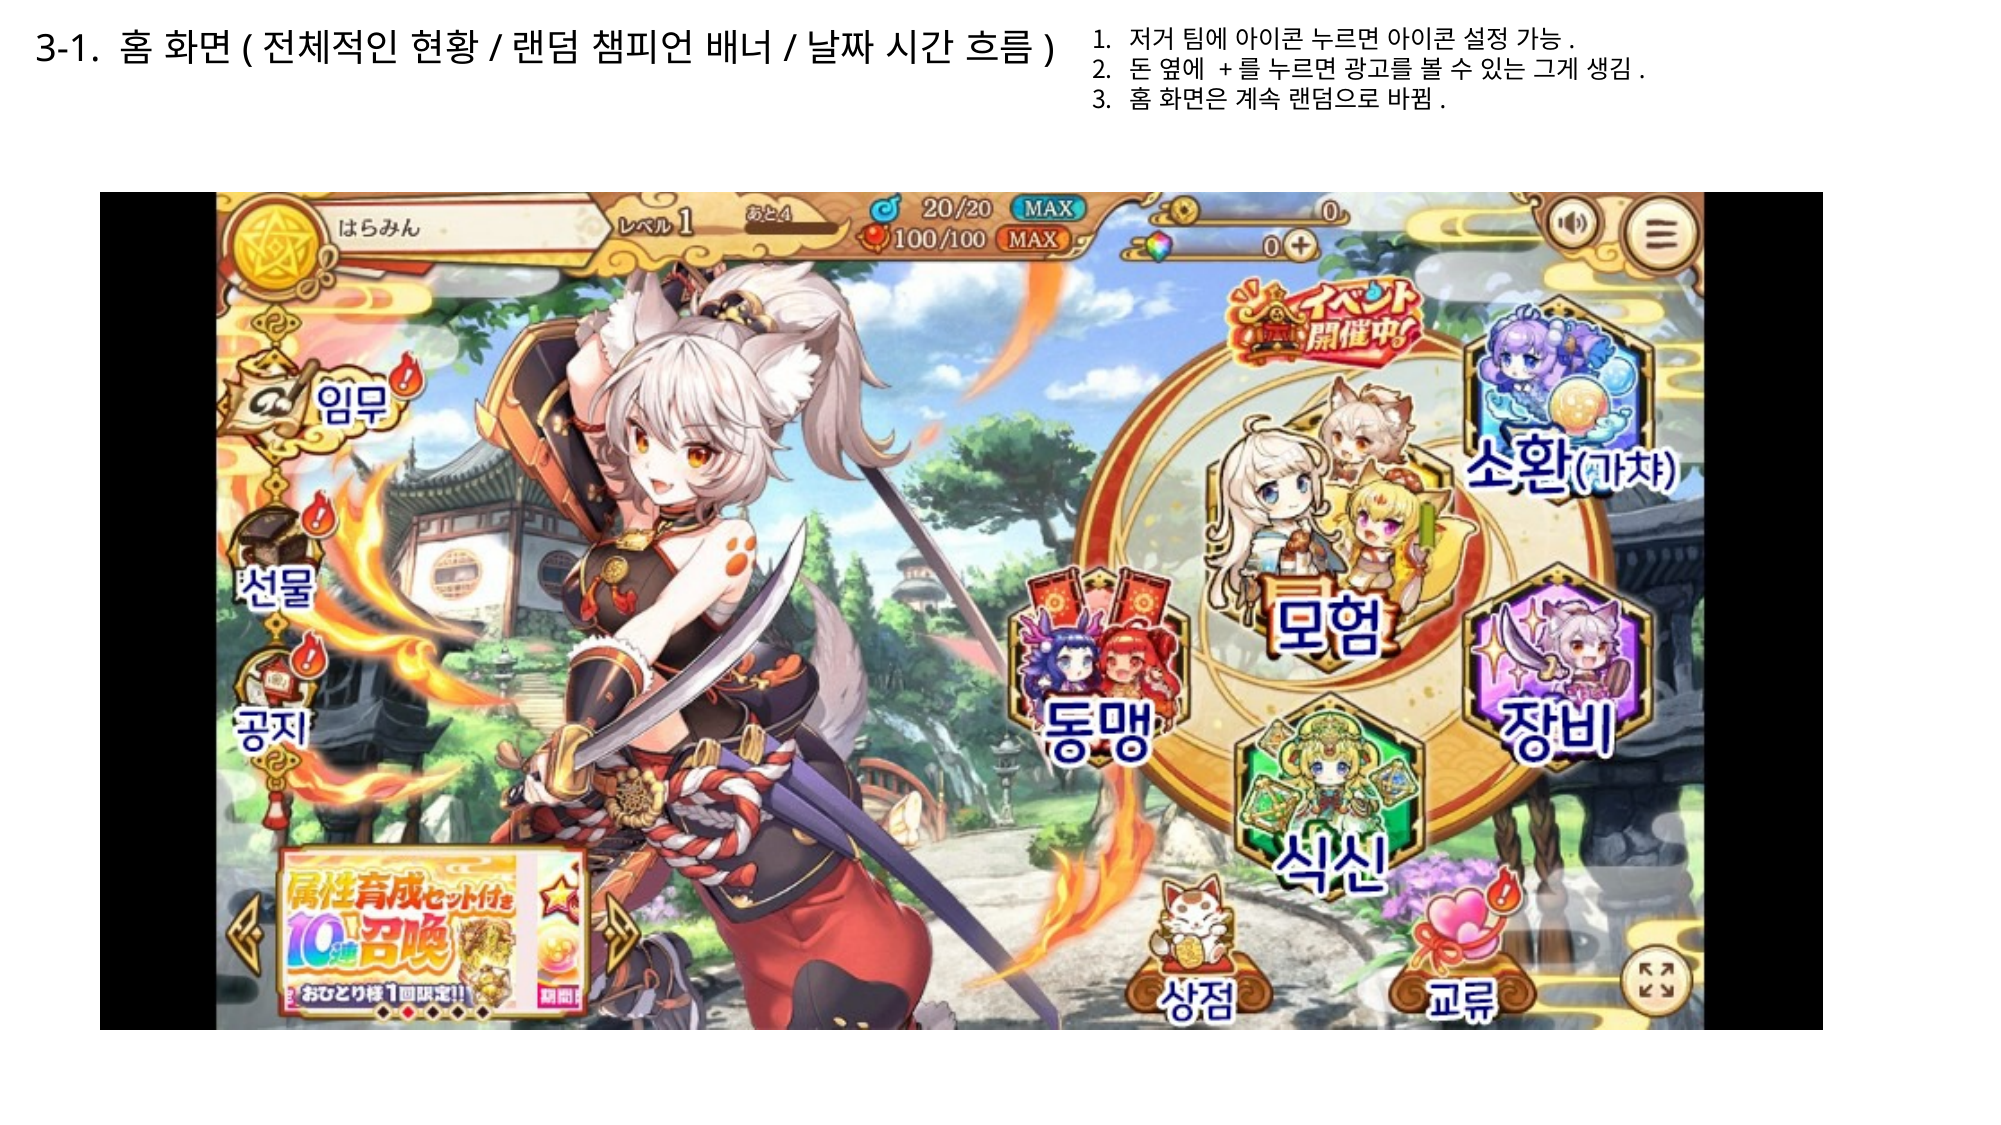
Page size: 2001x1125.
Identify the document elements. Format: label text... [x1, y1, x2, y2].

text_box 저거 팀에 아이콘 누르면 아이콘 설정 가능. 돈 옆에 +를 누르면 광고를 볼 수 있는 그게 생김. 홈 화면은 계속 랜덤으로 바뀜. [1077, 16, 1956, 121]
text_box 3-1. 홈 화면(전체적인 현황/랜덤 챔피언 배너/날짜 시간 흐름) [20, 16, 1077, 76]
picture [100, 192, 1823, 1030]
